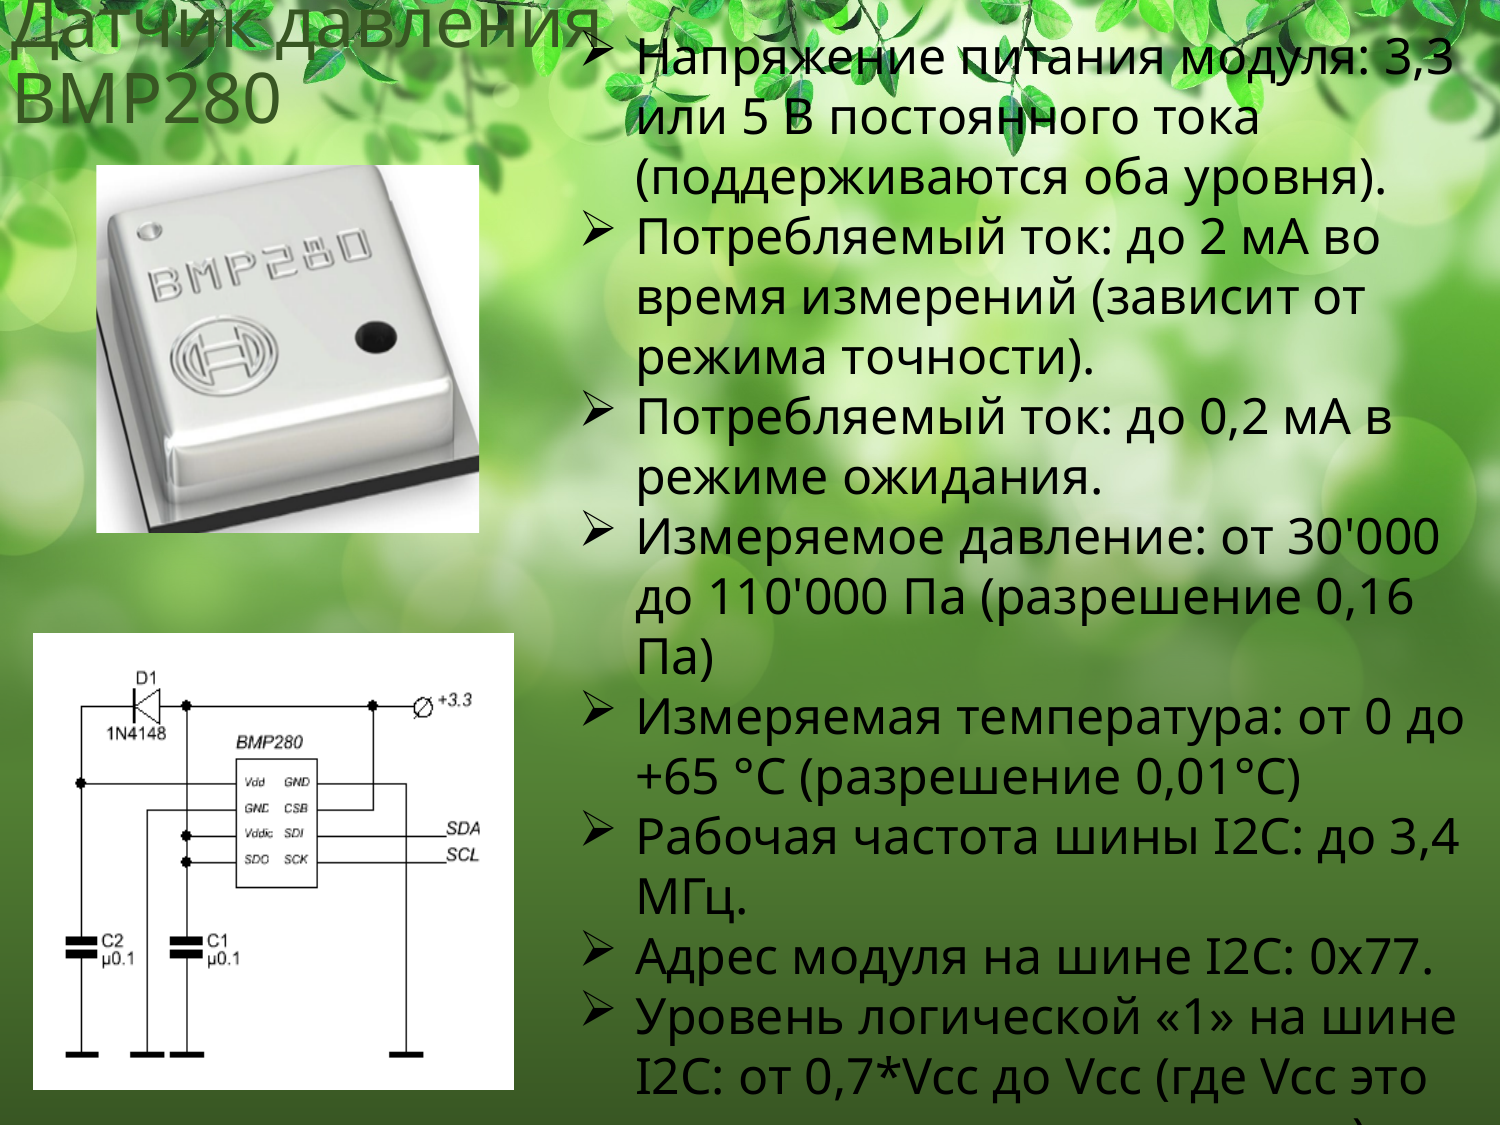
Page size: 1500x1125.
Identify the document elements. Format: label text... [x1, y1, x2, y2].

picture [33, 633, 514, 1090]
text_box Напряжение питания модуля: 3,3 или 5 В постоянного тока (поддерживаются оба уровня). Потребляемый ток: до 2 мА во время измерений (зависит от режима точности). Потребляемый ток: до 0,2 мА в режиме ожидания. Измеряемое давление: от 30'000 до 110'000 Па (разрешение 0,16 Па) Измеряемая температура: от 0 до +65 °C (разрешение 0,01°C) Рабочая частота шины I2C: до 3,4 МГц. Адрес модуля на шине I2C: 0x77. Уровень логической «1» на шине I2C: от 0,7*Vcc до Vcc (где Vcc это напряжение питания модуля) Подготовка к первому запуску после подачи питания: не менее 2 мс. Рабочая температура: -40 … +85 °C Габариты: 30x30 мм. [564, 0, 1500, 1125]
picture [0, 165, 564, 563]
title Датчик давления BMP280 [0, 0, 564, 166]
